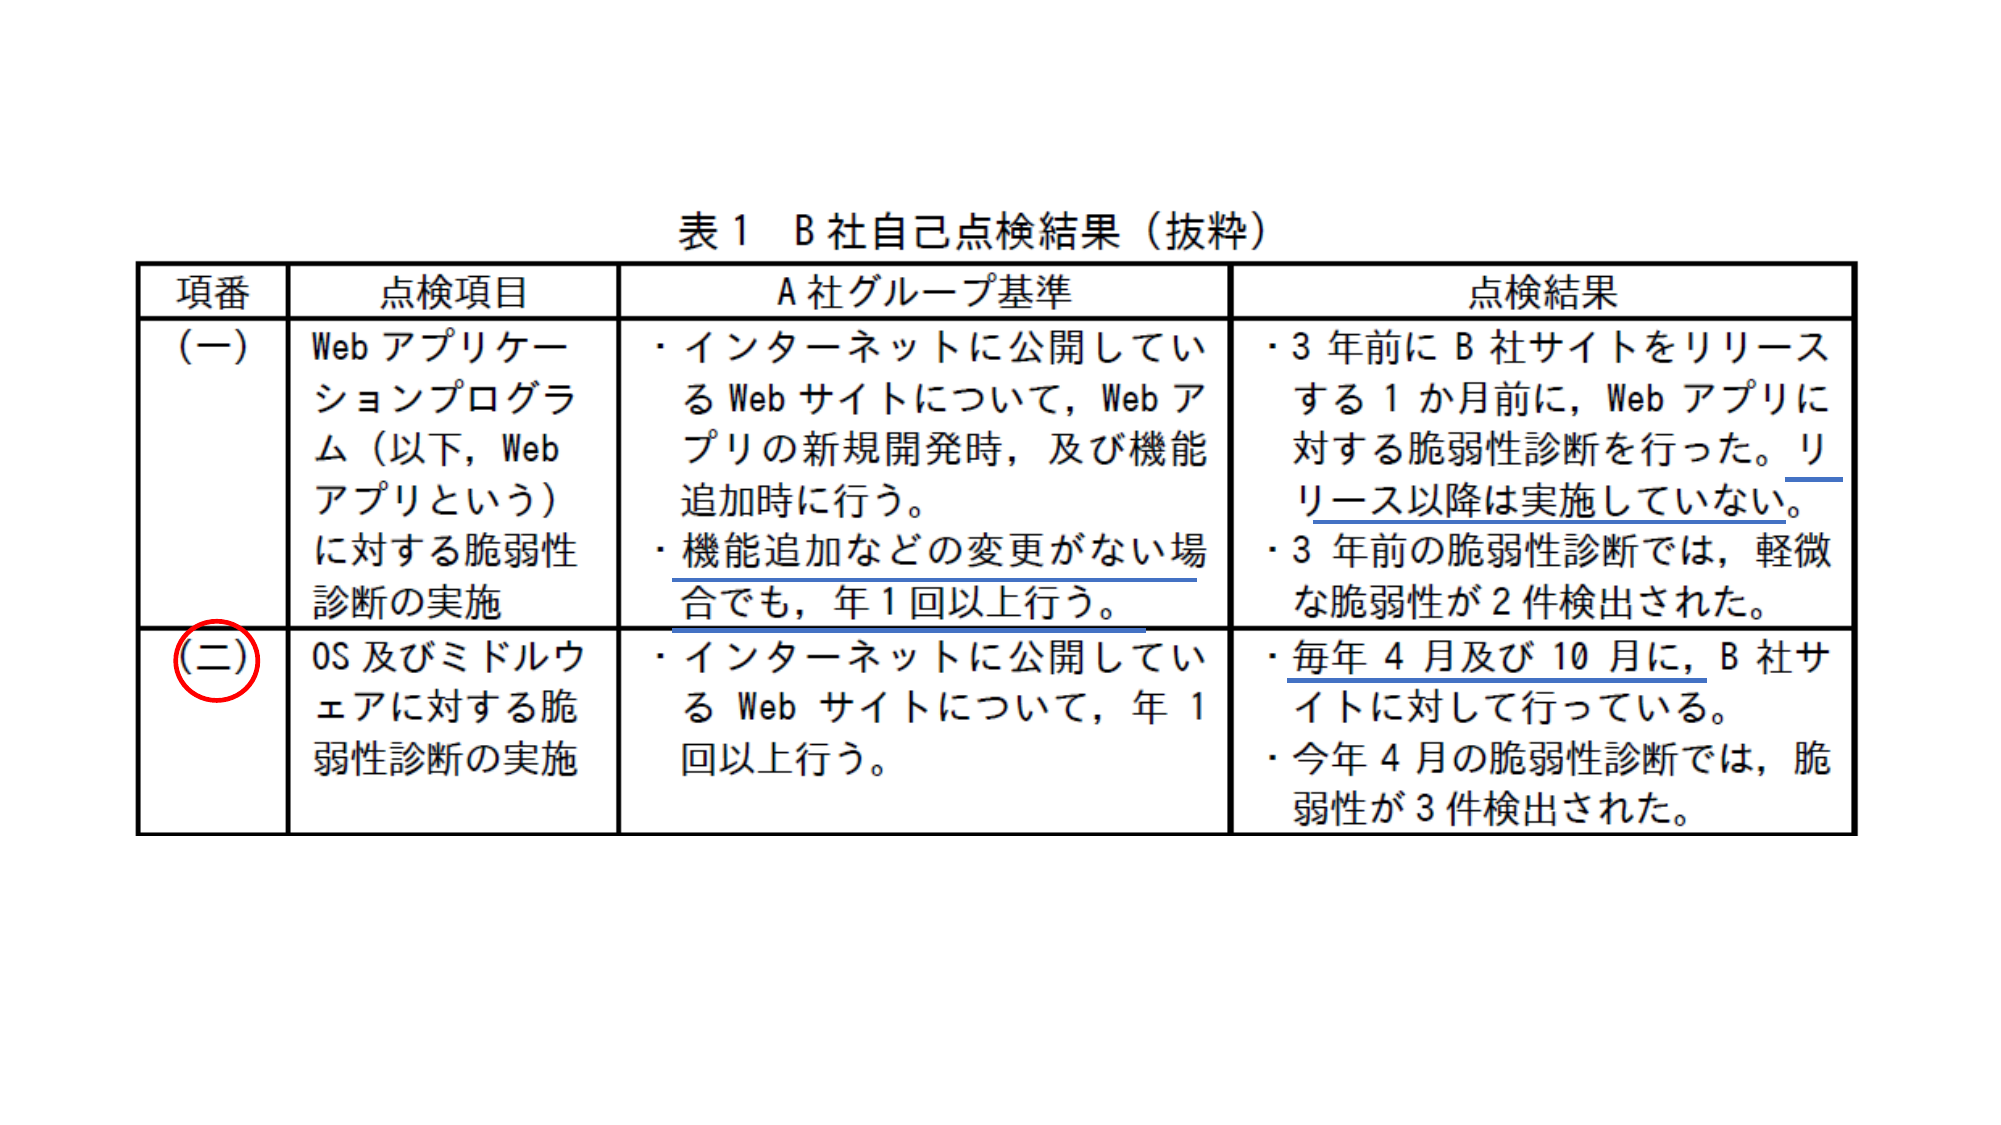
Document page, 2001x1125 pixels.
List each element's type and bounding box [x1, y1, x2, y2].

picture [128, 205, 1872, 836]
